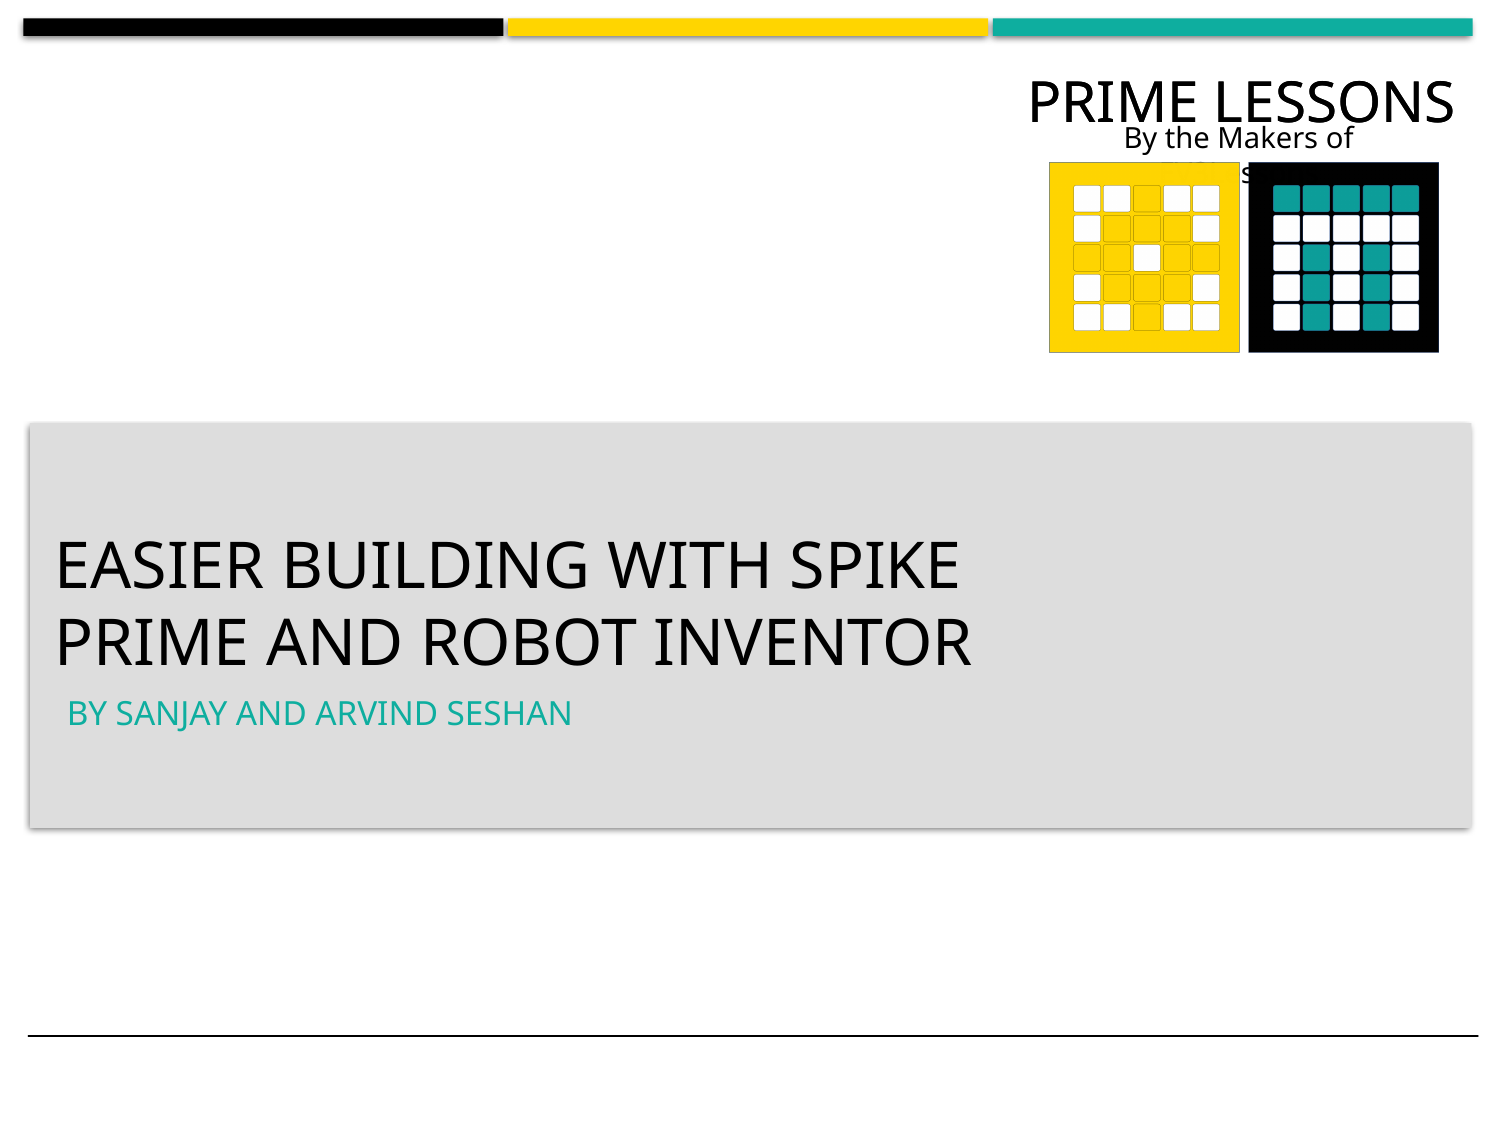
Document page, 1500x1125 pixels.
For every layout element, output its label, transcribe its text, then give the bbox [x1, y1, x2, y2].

subtitle BY SANJAY AND ARVIND SESHAN [51, 685, 994, 782]
picture [1248, 162, 1439, 353]
picture [1049, 162, 1240, 353]
title Easier building with Spike prime And ROBOT INVENTOR [39, 439, 994, 686]
